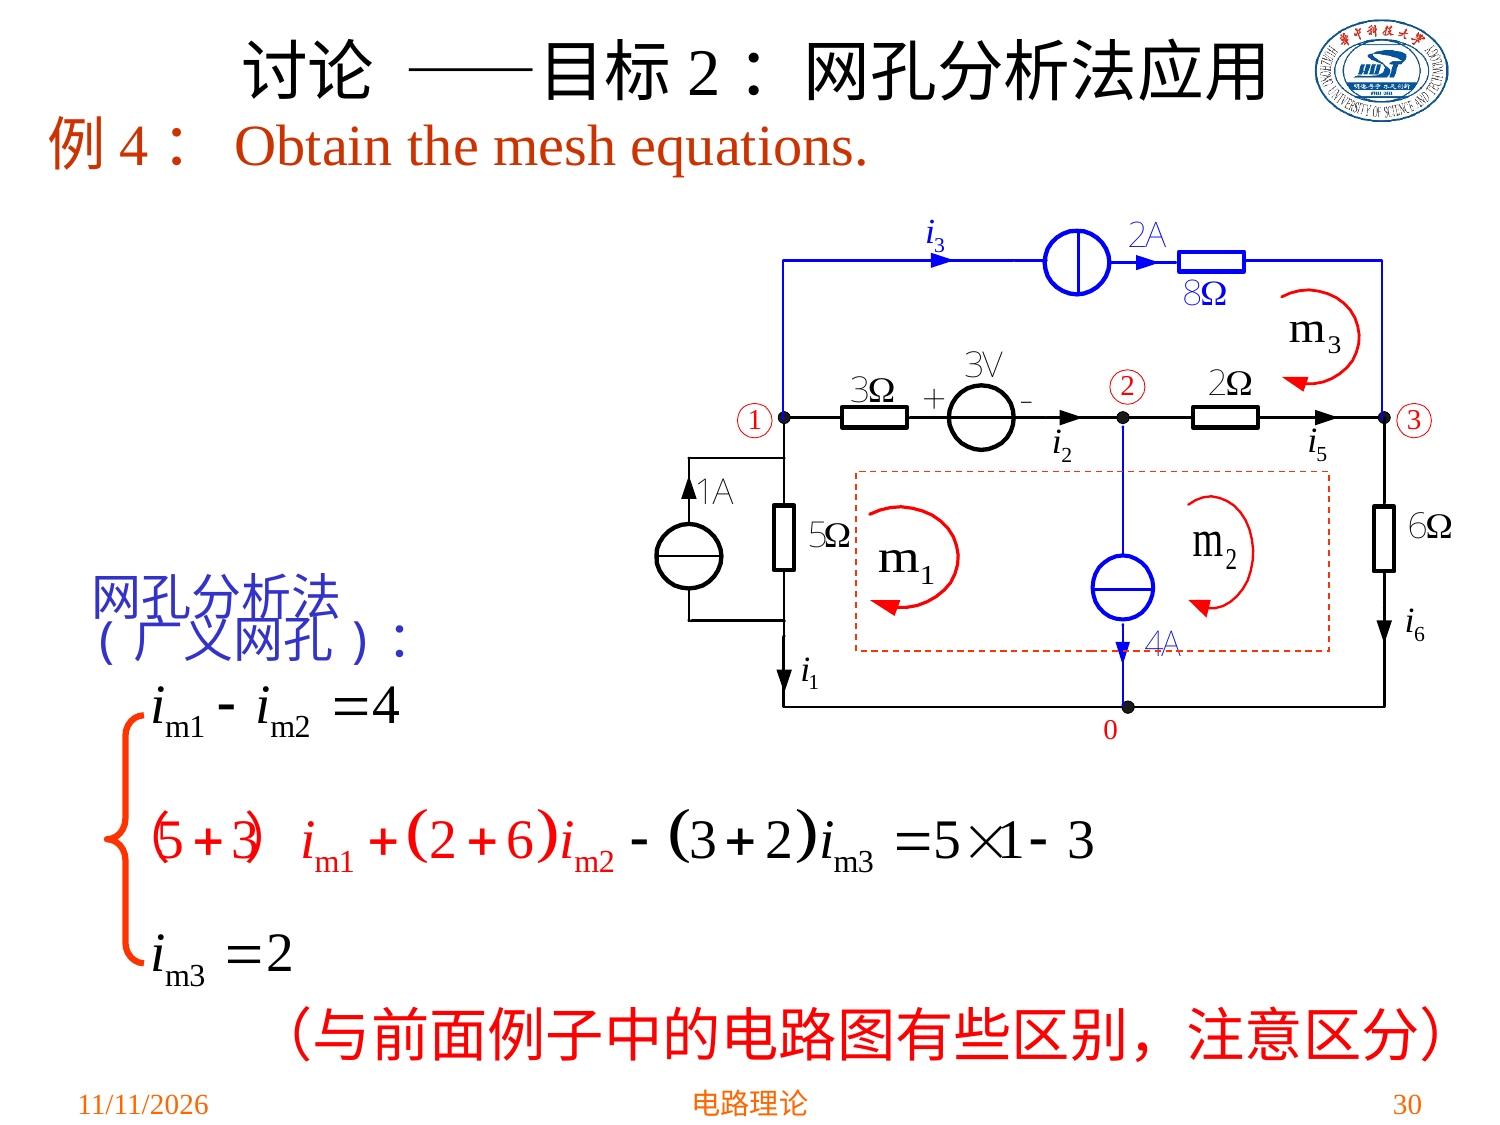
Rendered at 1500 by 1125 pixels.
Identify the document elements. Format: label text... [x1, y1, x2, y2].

text_box （与前面例子中的电路图有些区别，注意区分） [239, 991, 1493, 1076]
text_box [773, 208, 1392, 429]
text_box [144, 667, 408, 752]
text_box 例4：Obtain the mesh equations. [32, 99, 885, 185]
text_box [144, 916, 302, 1000]
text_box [1080, 417, 1182, 715]
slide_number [62, 1078, 375, 1125]
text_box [1269, 278, 1436, 395]
text_box 讨论 ——目标2：网孔分析法应用 [62, 30, 1450, 106]
slide_number 30 [1125, 1078, 1438, 1125]
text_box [131, 797, 1105, 891]
picture [1305, 13, 1459, 125]
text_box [643, 341, 1458, 752]
text_box 网孔分析法(广义网孔)： [76, 574, 455, 673]
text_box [1178, 483, 1317, 622]
footer 电路理论 [512, 1078, 988, 1125]
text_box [856, 495, 1045, 620]
text_box [106, 715, 144, 964]
